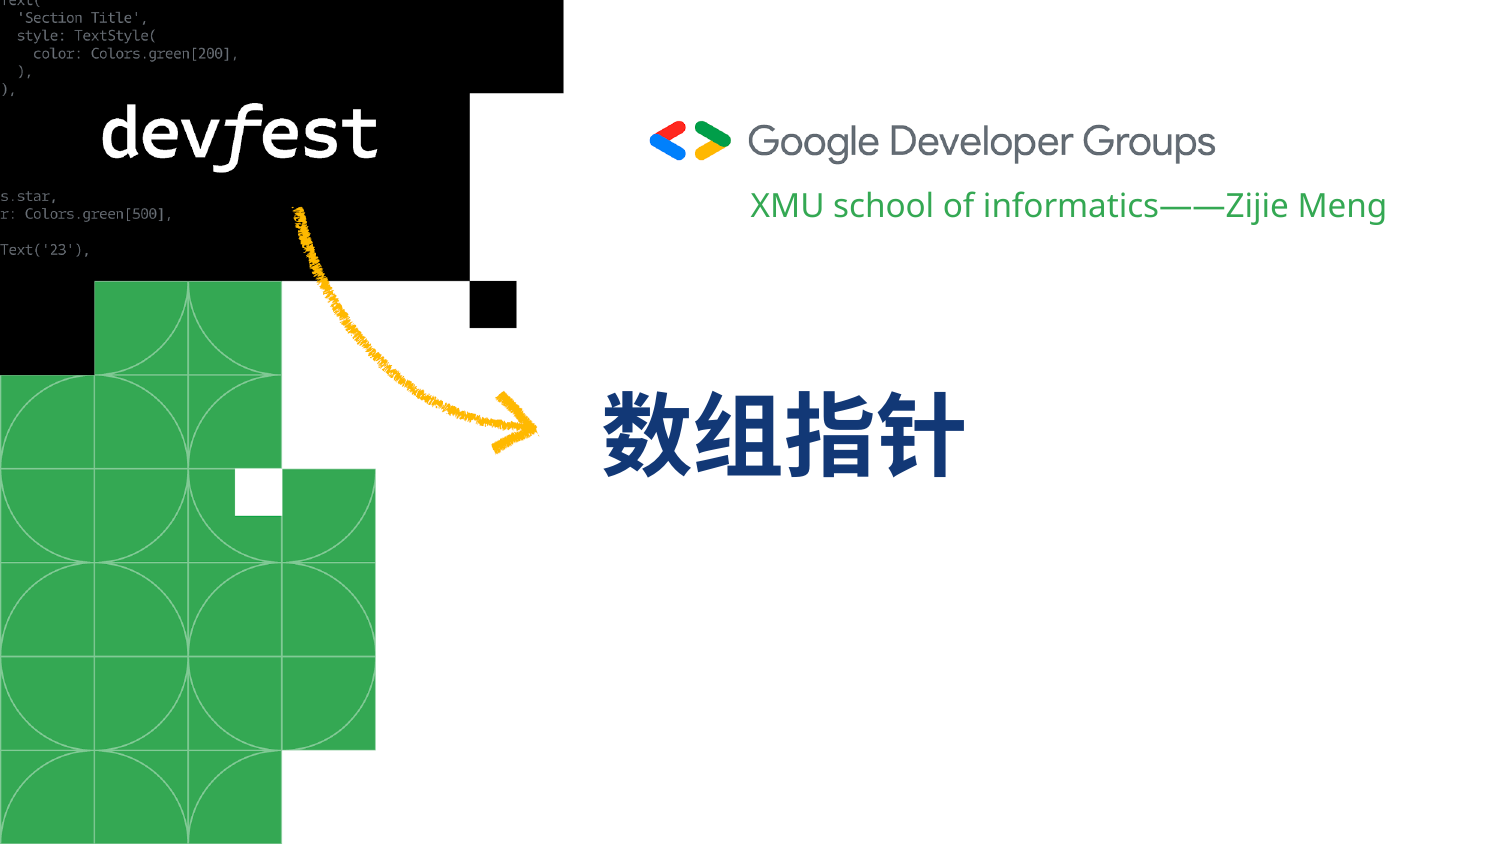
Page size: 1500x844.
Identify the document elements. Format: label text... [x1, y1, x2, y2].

title 数组指针 [601, 363, 1351, 781]
picture [0, 0, 1500, 844]
subtitle XMU school of informatics——Zijie Meng [750, 175, 1500, 272]
